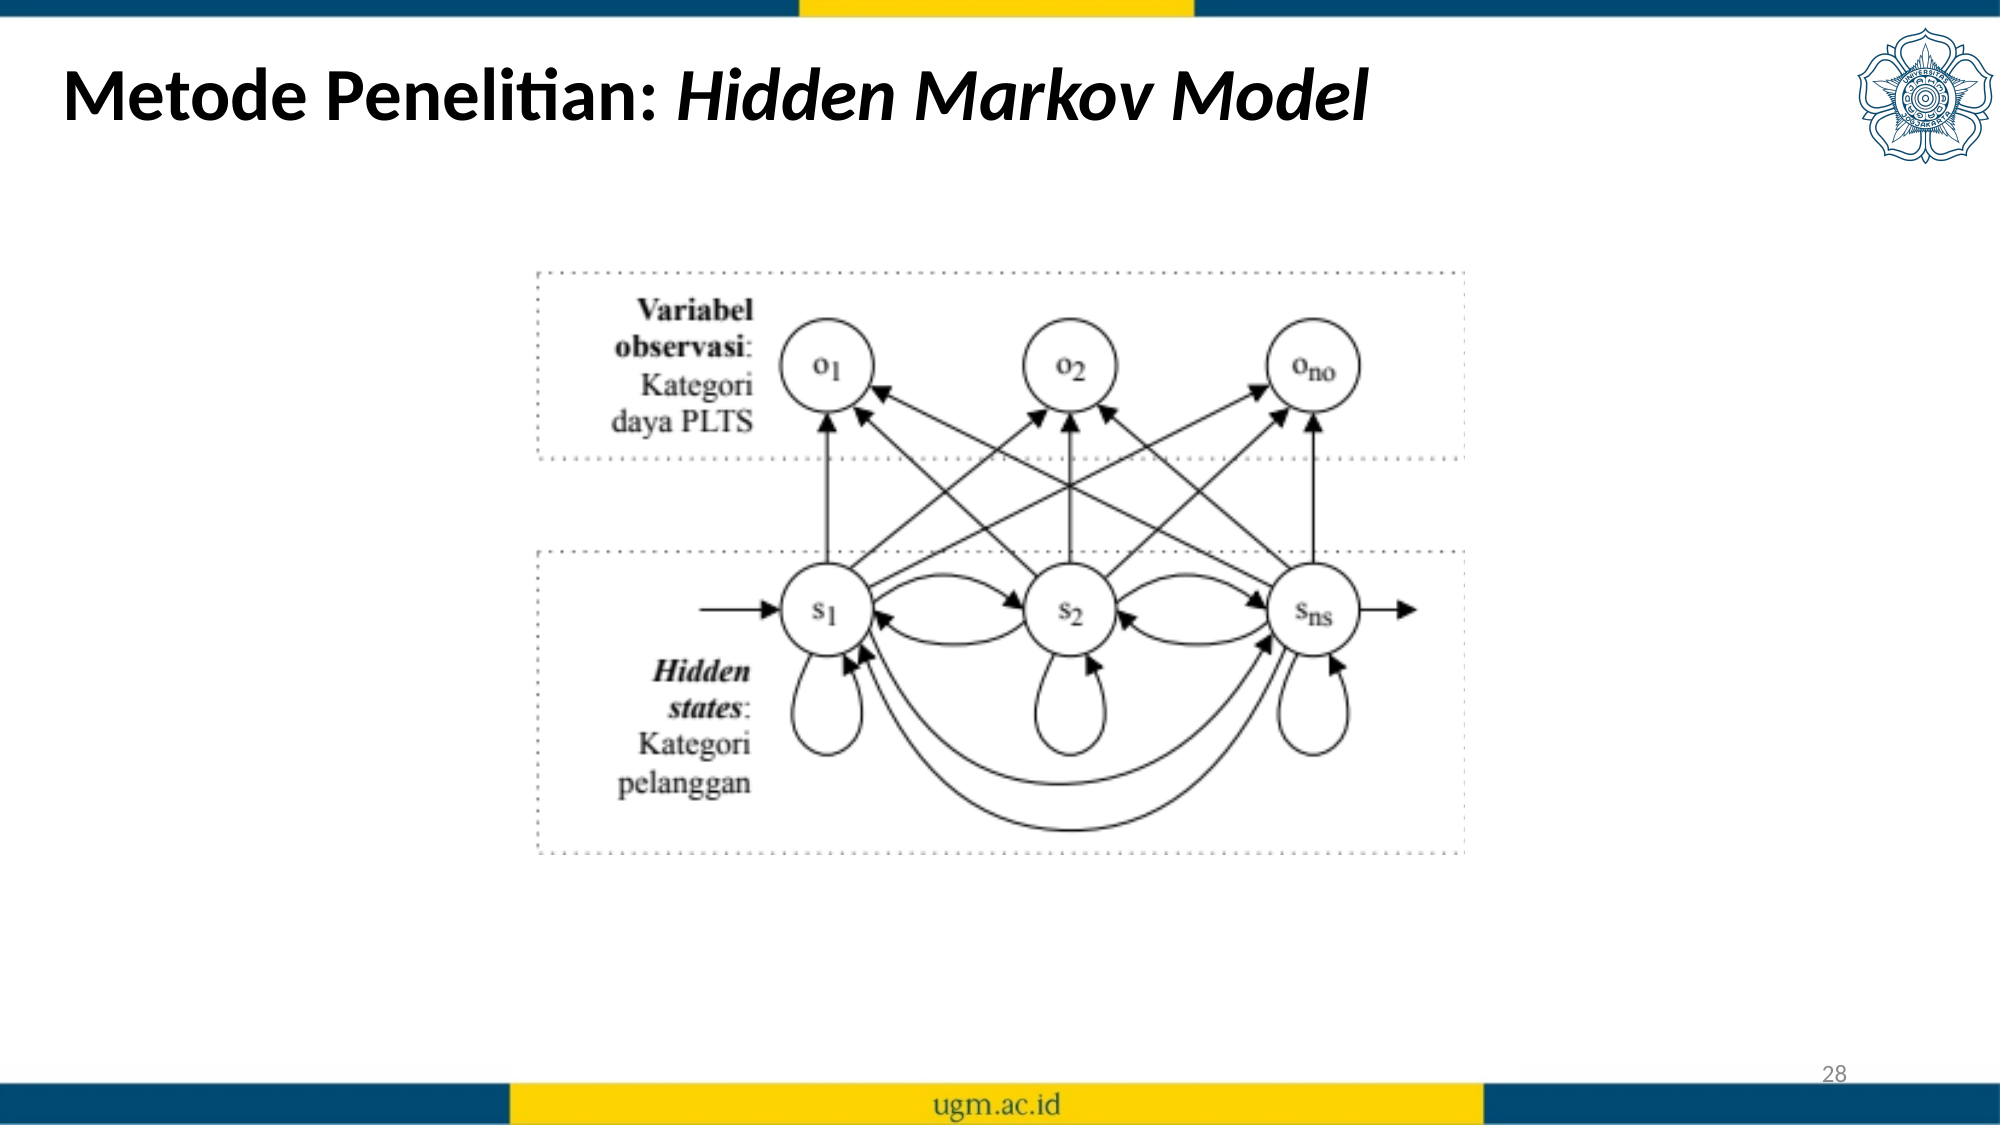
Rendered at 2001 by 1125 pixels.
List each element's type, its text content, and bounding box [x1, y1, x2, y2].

title Metode Penelitian: Hidden Markov Model [47, 31, 1948, 162]
slide_number 28 [1412, 1042, 1863, 1103]
picture [0, 0, 2000, 1125]
